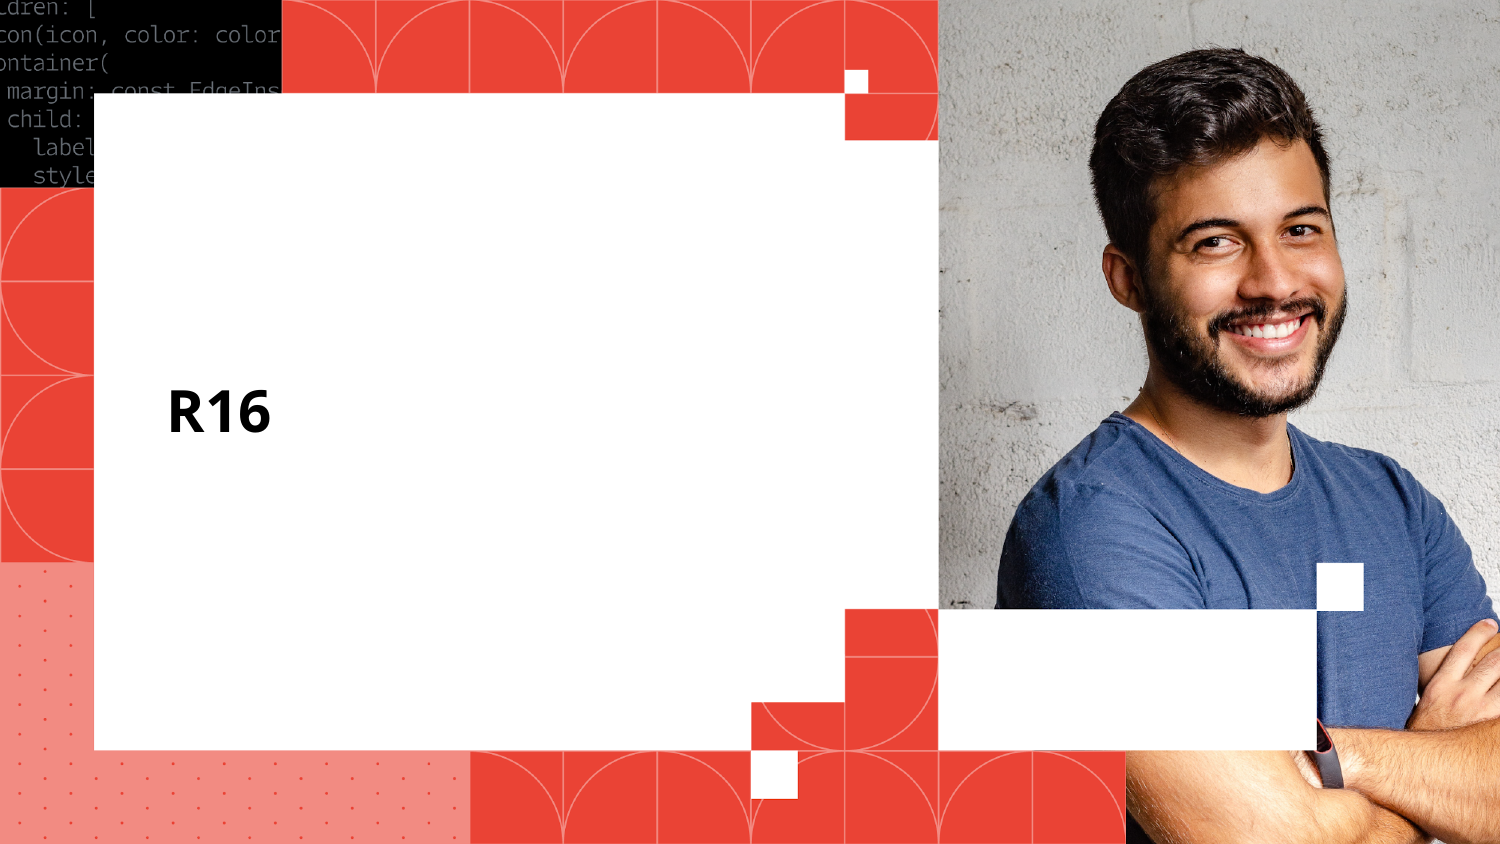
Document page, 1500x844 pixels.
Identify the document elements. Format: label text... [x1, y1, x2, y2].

picture [0, 0, 1500, 844]
title R16 [151, 262, 880, 557]
